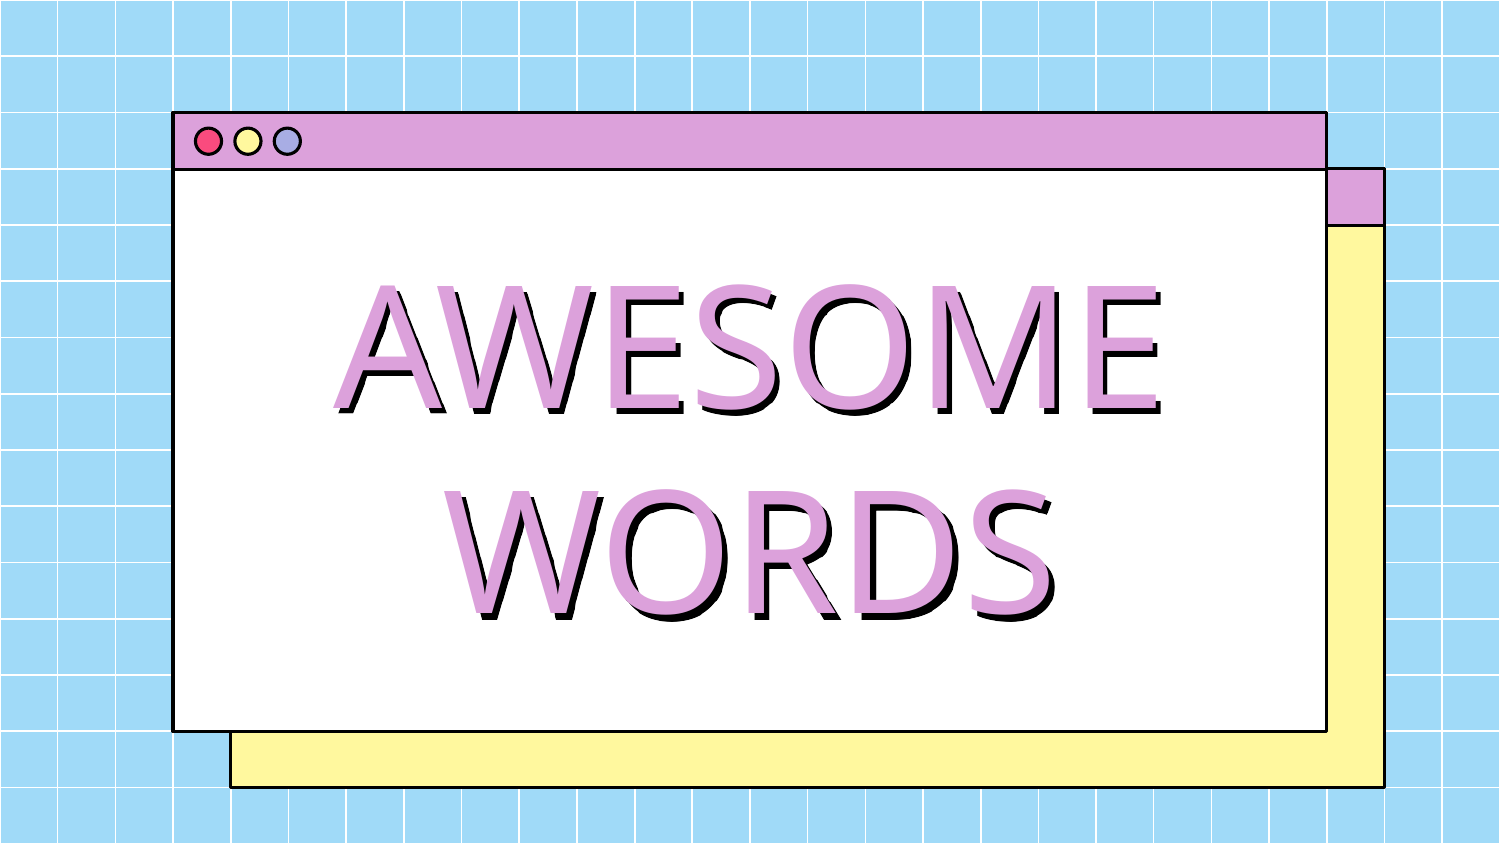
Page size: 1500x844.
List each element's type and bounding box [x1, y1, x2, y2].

text_box [172, 112, 1328, 732]
text_box [230, 168, 1385, 788]
